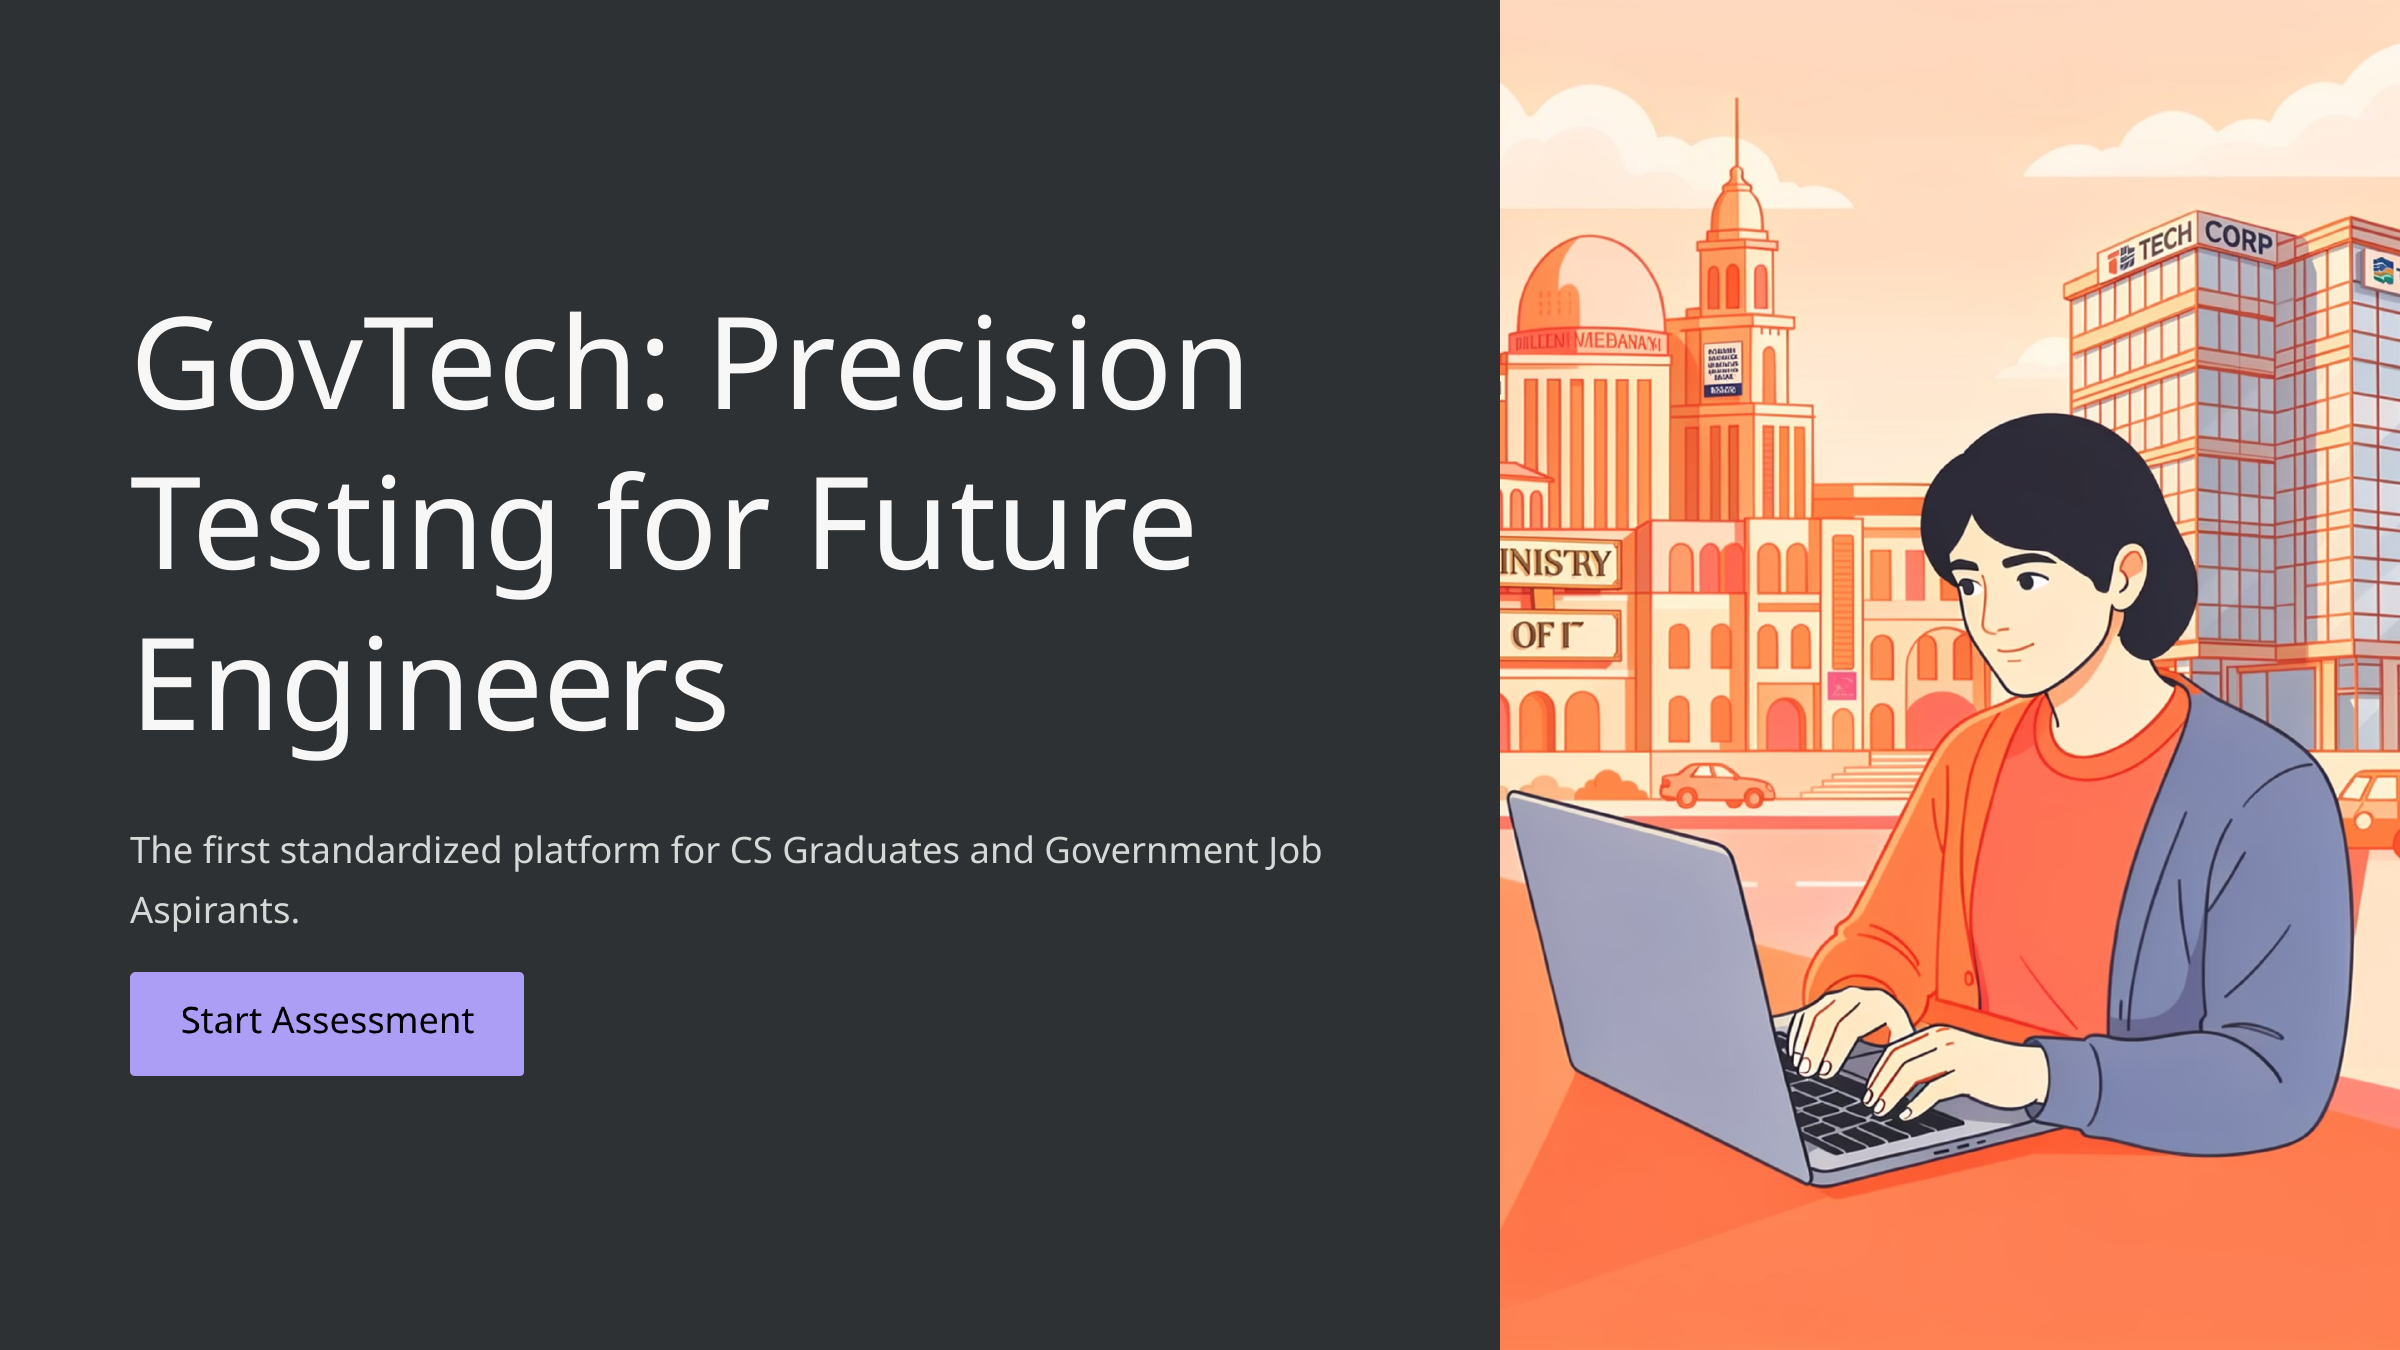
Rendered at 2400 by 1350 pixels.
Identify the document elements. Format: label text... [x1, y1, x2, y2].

text_box GovTech: Precision Testing for Future Engineers [130, 274, 1370, 757]
text_box The first standardized platform for CS Graduates and Government Job Aspirants. [130, 811, 1370, 931]
picture [130, 972, 524, 1076]
picture [1499, 0, 2400, 1350]
